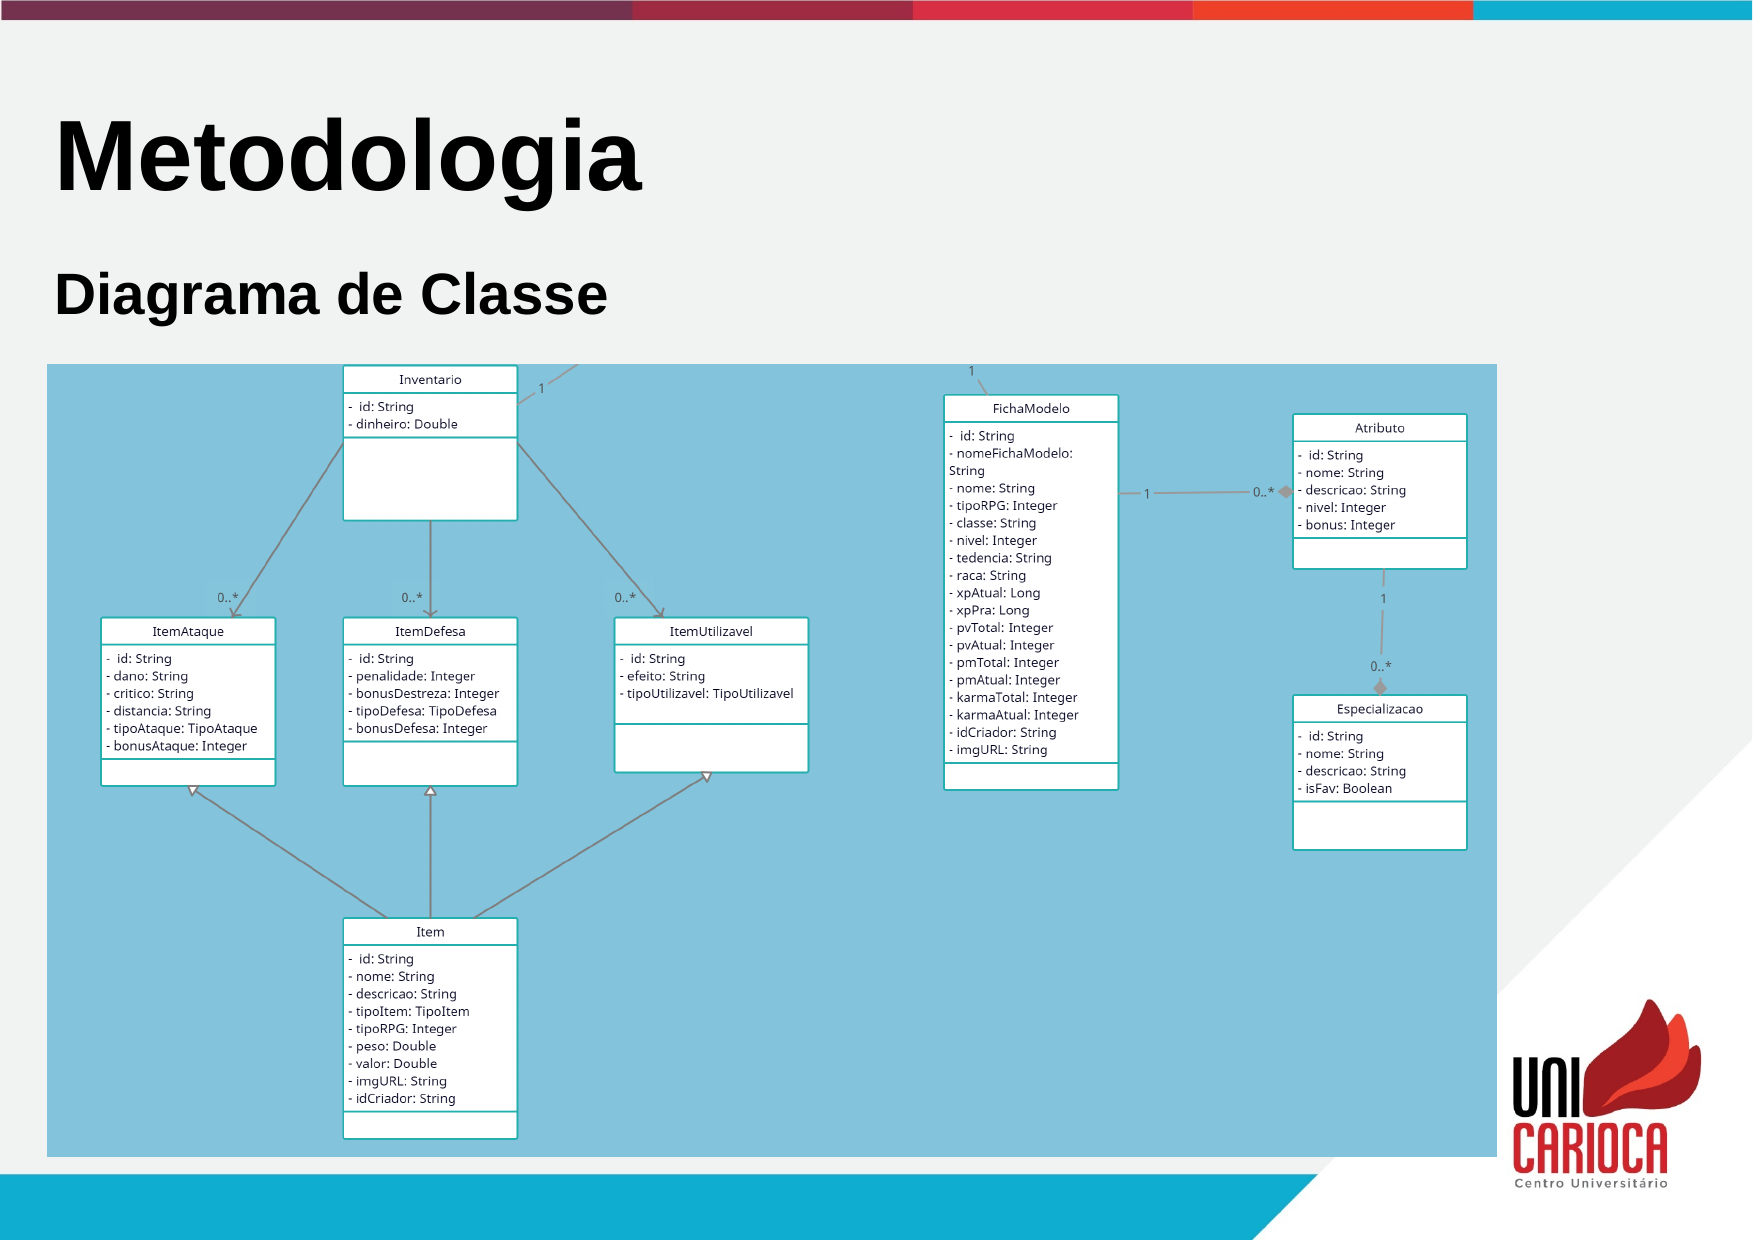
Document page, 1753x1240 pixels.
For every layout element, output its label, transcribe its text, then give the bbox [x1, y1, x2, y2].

picture [0, 0, 1753, 1240]
text_box Diagrama de Classe [47, 248, 1465, 334]
text_box Metodologia [47, 82, 1551, 218]
